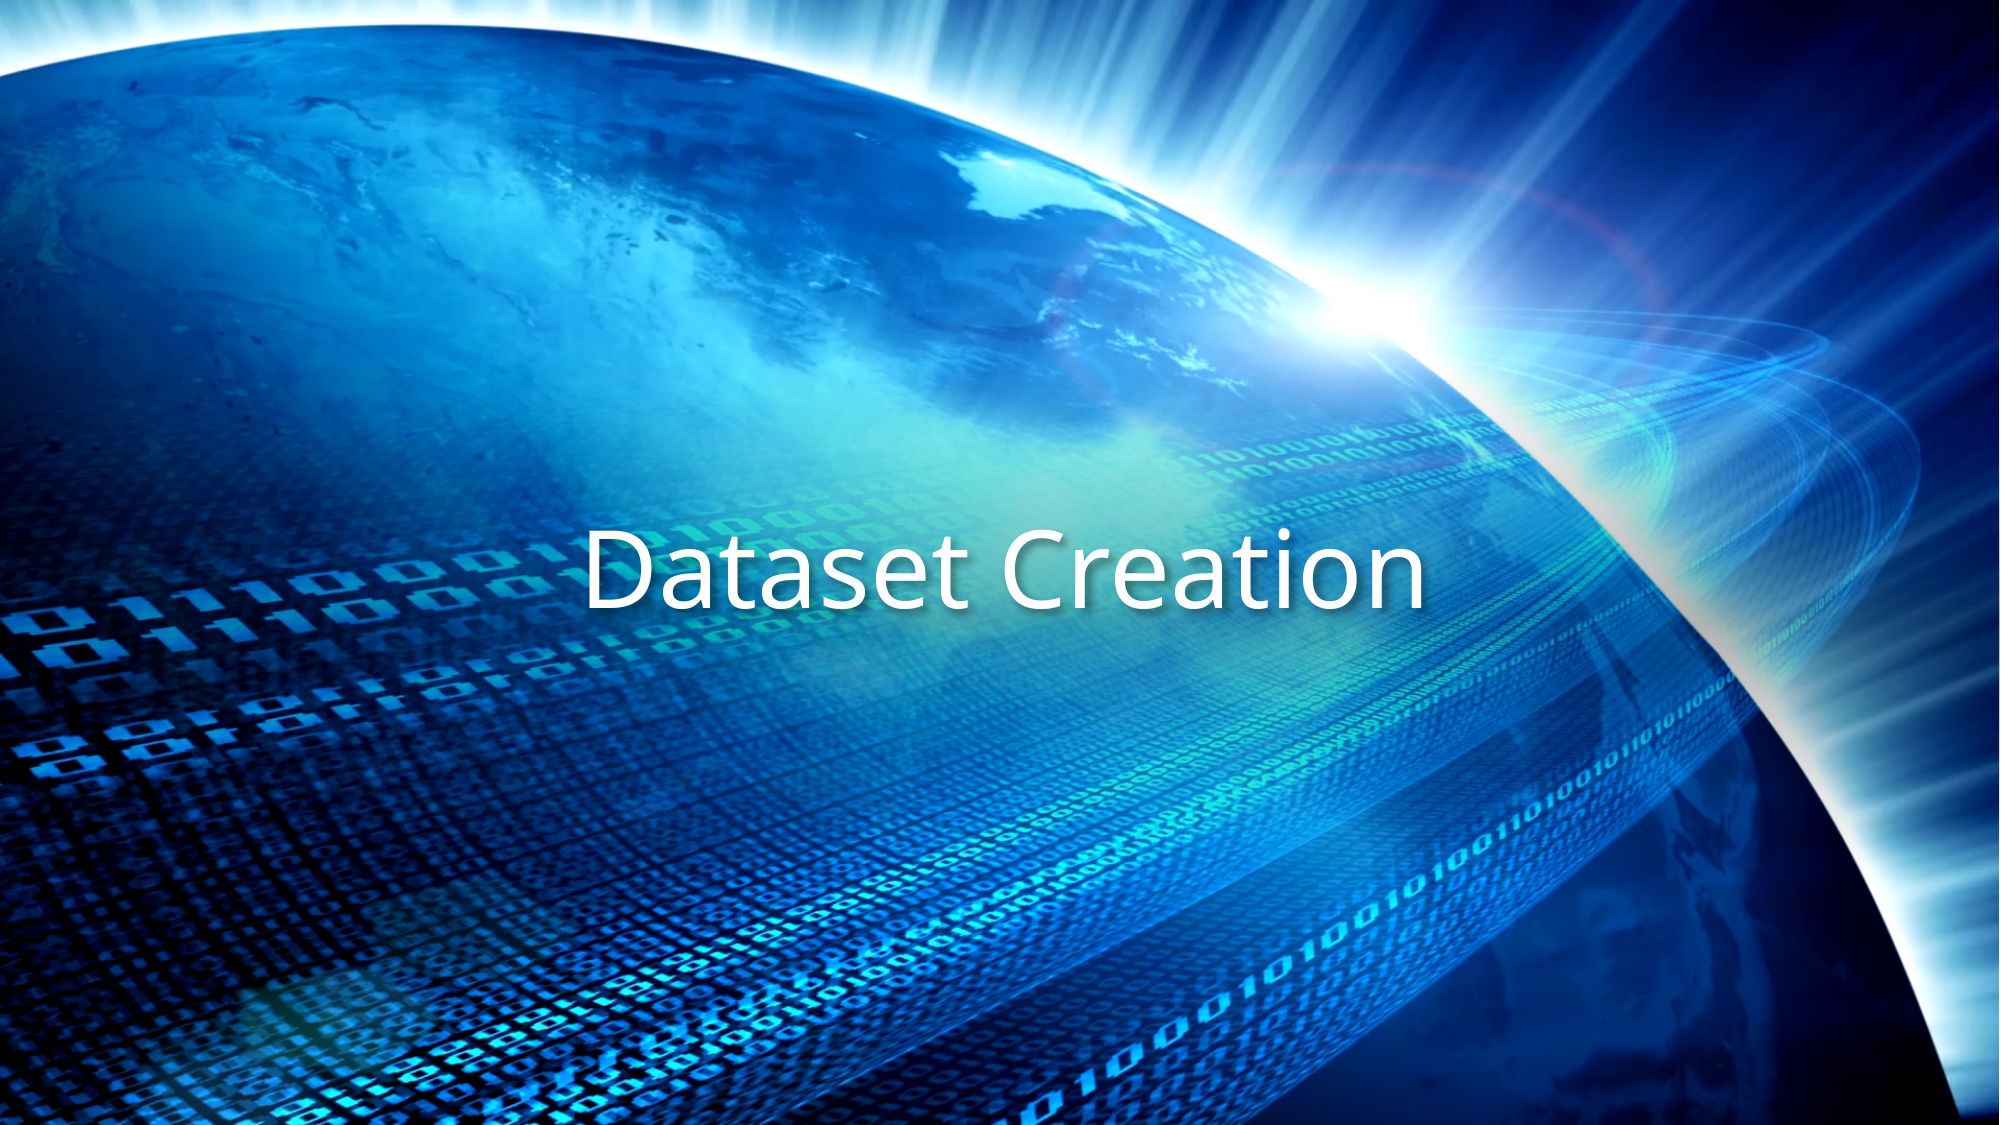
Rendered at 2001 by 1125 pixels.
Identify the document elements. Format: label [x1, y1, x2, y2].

text_box [0, 0, 2000, 1125]
